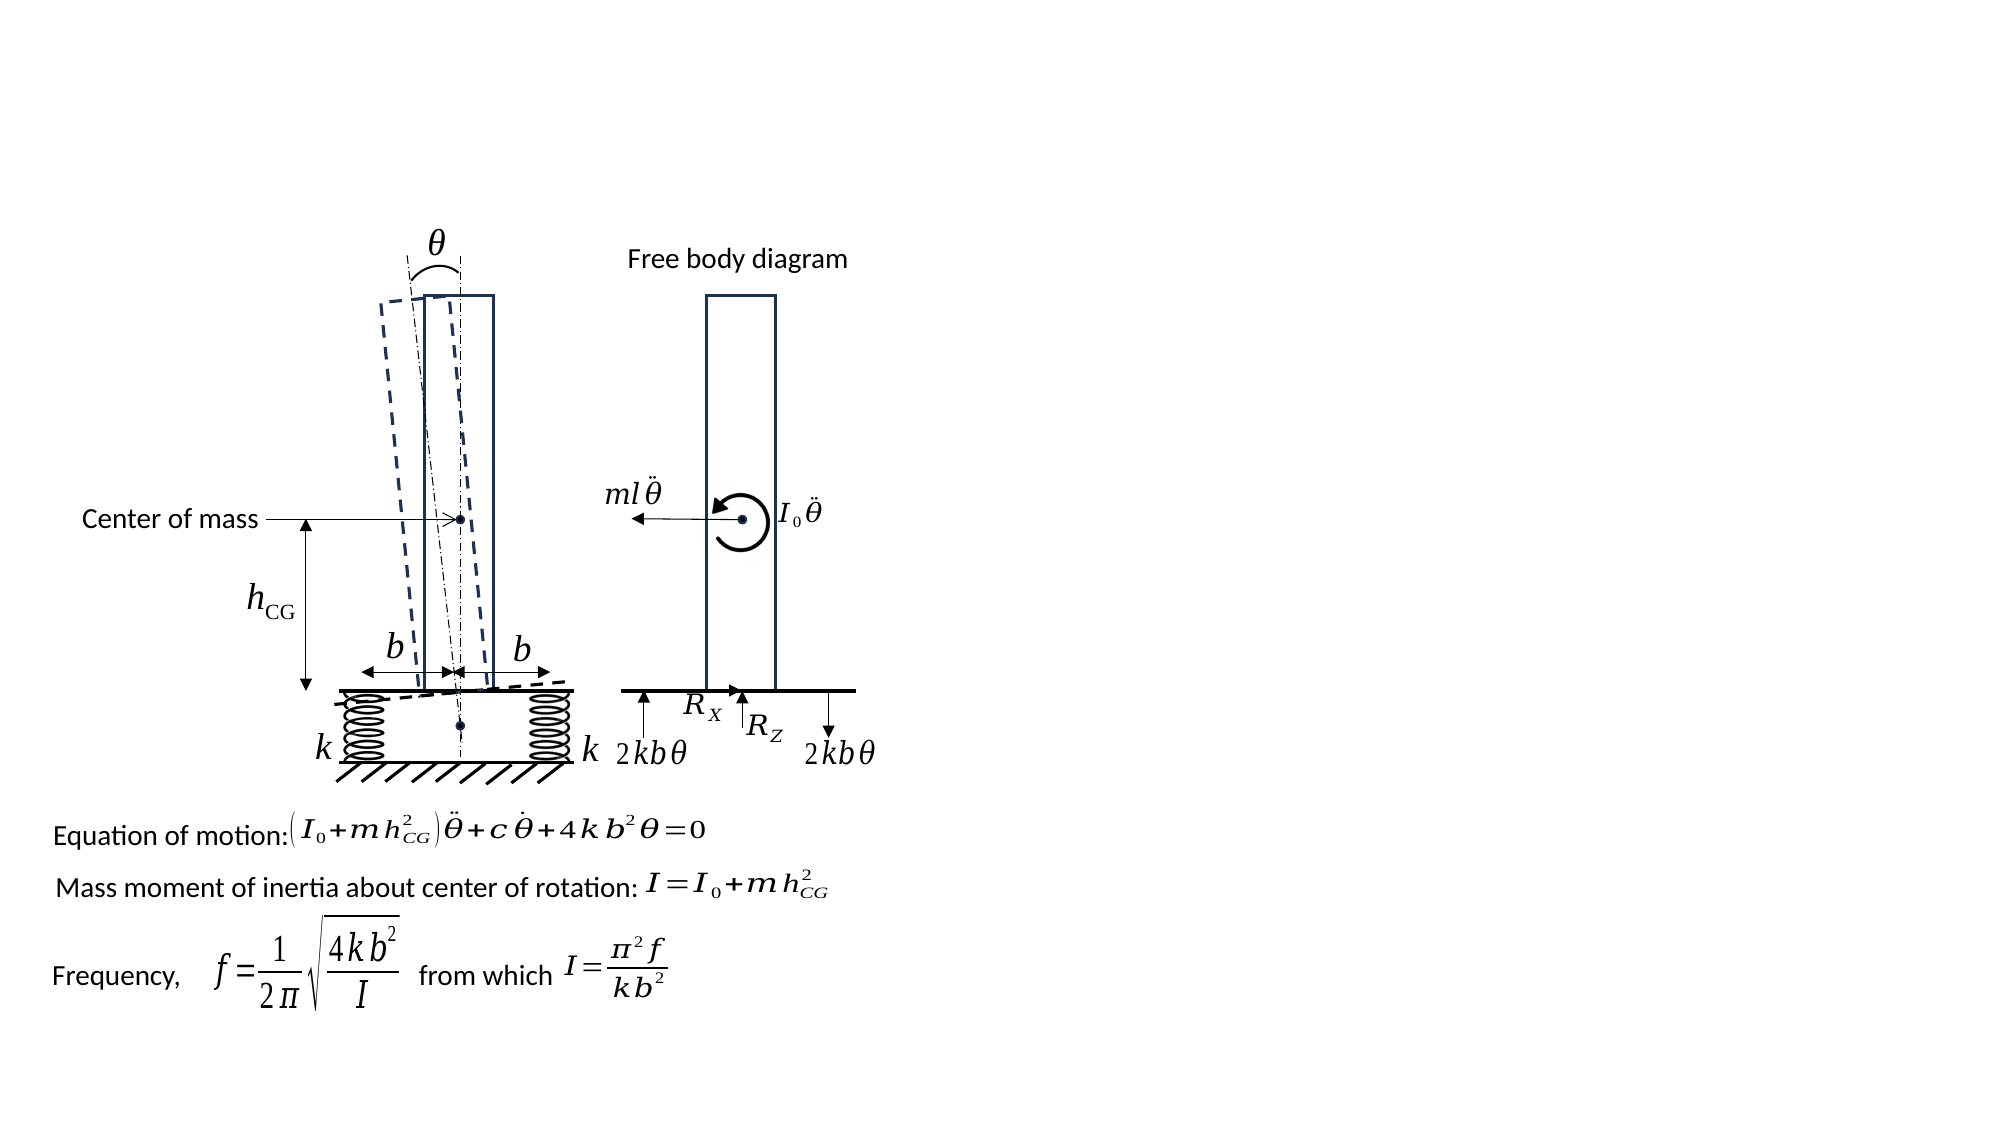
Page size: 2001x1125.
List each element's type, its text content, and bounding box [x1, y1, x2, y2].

picture [338, 694, 390, 762]
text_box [620, 295, 857, 692]
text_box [407, 694, 460, 743]
text_box Center of mass [67, 491, 314, 542]
text_box Equation of motion: [38, 808, 305, 859]
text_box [407, 255, 460, 298]
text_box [459, 763, 486, 784]
text_box k [300, 714, 338, 775]
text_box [314, 298, 550, 694]
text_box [435, 761, 462, 782]
text_box from which [404, 949, 569, 999]
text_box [336, 762, 361, 782]
picture [523, 692, 575, 762]
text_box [537, 763, 564, 783]
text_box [385, 761, 411, 782]
text_box hCG [306, 565, 311, 632]
text_box θ [412, 210, 461, 255]
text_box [486, 764, 512, 785]
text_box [463, 295, 575, 692]
text_box Free body diagram [612, 232, 864, 283]
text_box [361, 762, 385, 782]
text_box Frequency, [37, 949, 196, 999]
text_box k [567, 716, 614, 777]
text_box Mass moment of inertia about center of rotation: [40, 860, 655, 911]
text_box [511, 763, 537, 783]
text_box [411, 762, 438, 783]
text_box hCG [231, 565, 305, 632]
